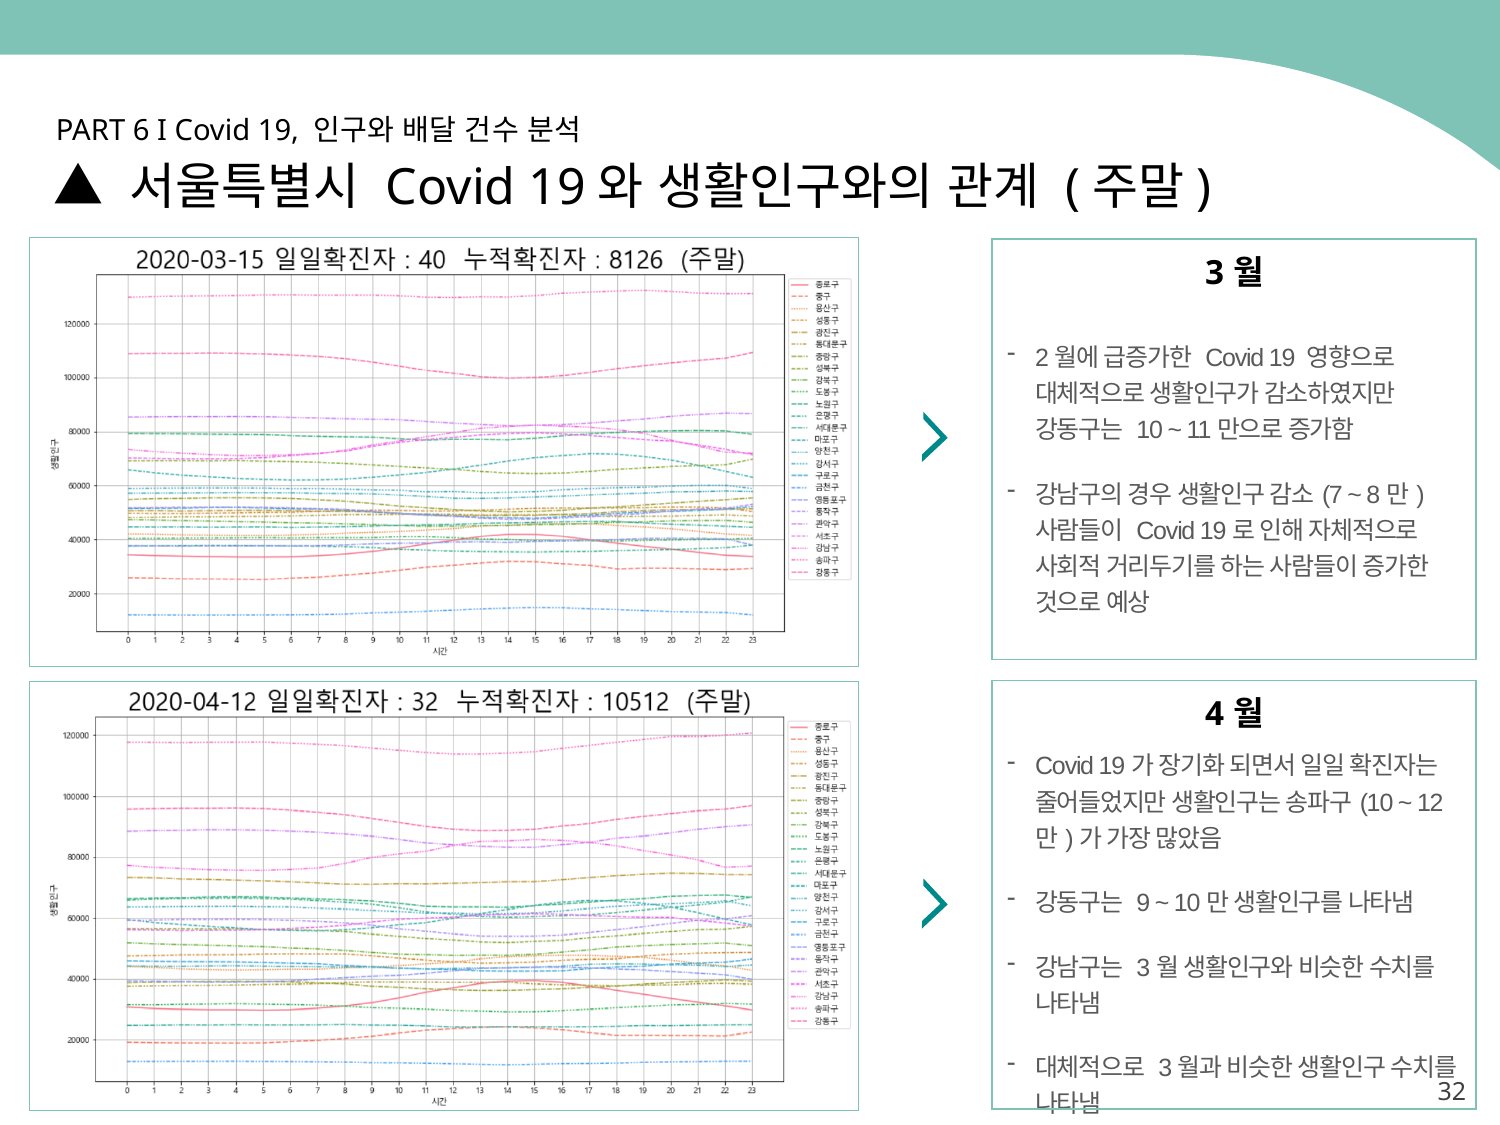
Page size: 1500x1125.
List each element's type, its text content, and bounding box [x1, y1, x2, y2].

text_box PART 6 I Covid 19, 인구와 배달 건수 분석 [55, 110, 638, 146]
picture [37, 687, 853, 1108]
slide_number 32 [1143, 1067, 1481, 1106]
table_header 4월 [993, 681, 1475, 739]
table_header 3월 [993, 240, 1475, 297]
text_box ▲ 서울특별시 Covid 19와 생활인구와의 관계 (주말) [53, 154, 1303, 221]
picture [33, 243, 854, 663]
text_box [29, 681, 859, 1111]
text_box [921, 411, 948, 463]
table_cell 2월에 급증가한 Covid 19 영향으로 대체적으로 생활인구가 감소하였지만 강동구는 10 ~ 11만으로 증가함 강남구의 경우 생활인구 감소(7 ~ 8만) 사람들이 Covid 19로 인해 자체적으로 사회적 거리두기를 하는 사람들이 증가한 것으로 예상 [993, 297, 1475, 659]
text_box [29, 237, 859, 667]
table_cell Covid 19가 장기화 되면서 일일 확진자는 줄어들었지만 생활인구는 송파구(10 ~ 12만)가 가장 많았음 강동구는 9 ~ 10만 생활인구를 나타냄 강남구는 3월 생활인구와 비슷한 수치를 나타냄 대체적으로 3월과 비슷한 생활인구 수치를 나타냄 [993, 739, 1475, 1108]
text_box [921, 878, 948, 929]
